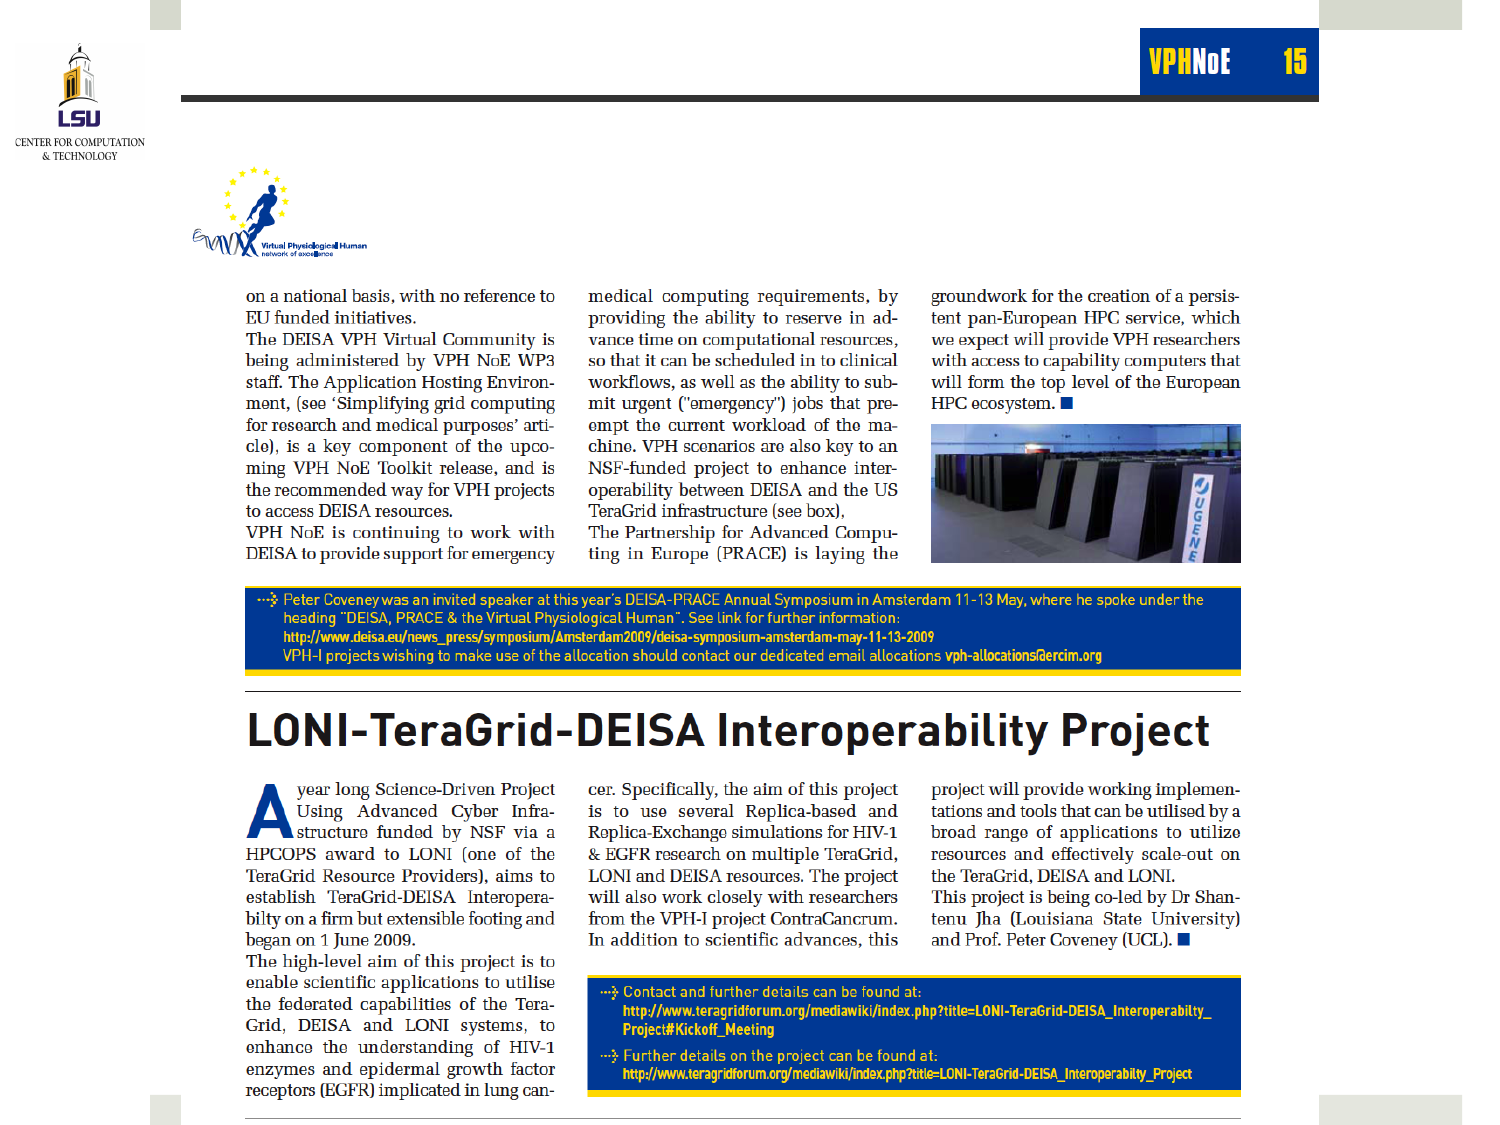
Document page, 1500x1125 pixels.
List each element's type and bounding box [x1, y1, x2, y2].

picture [15, 43, 145, 160]
picture [180, 0, 1320, 1125]
